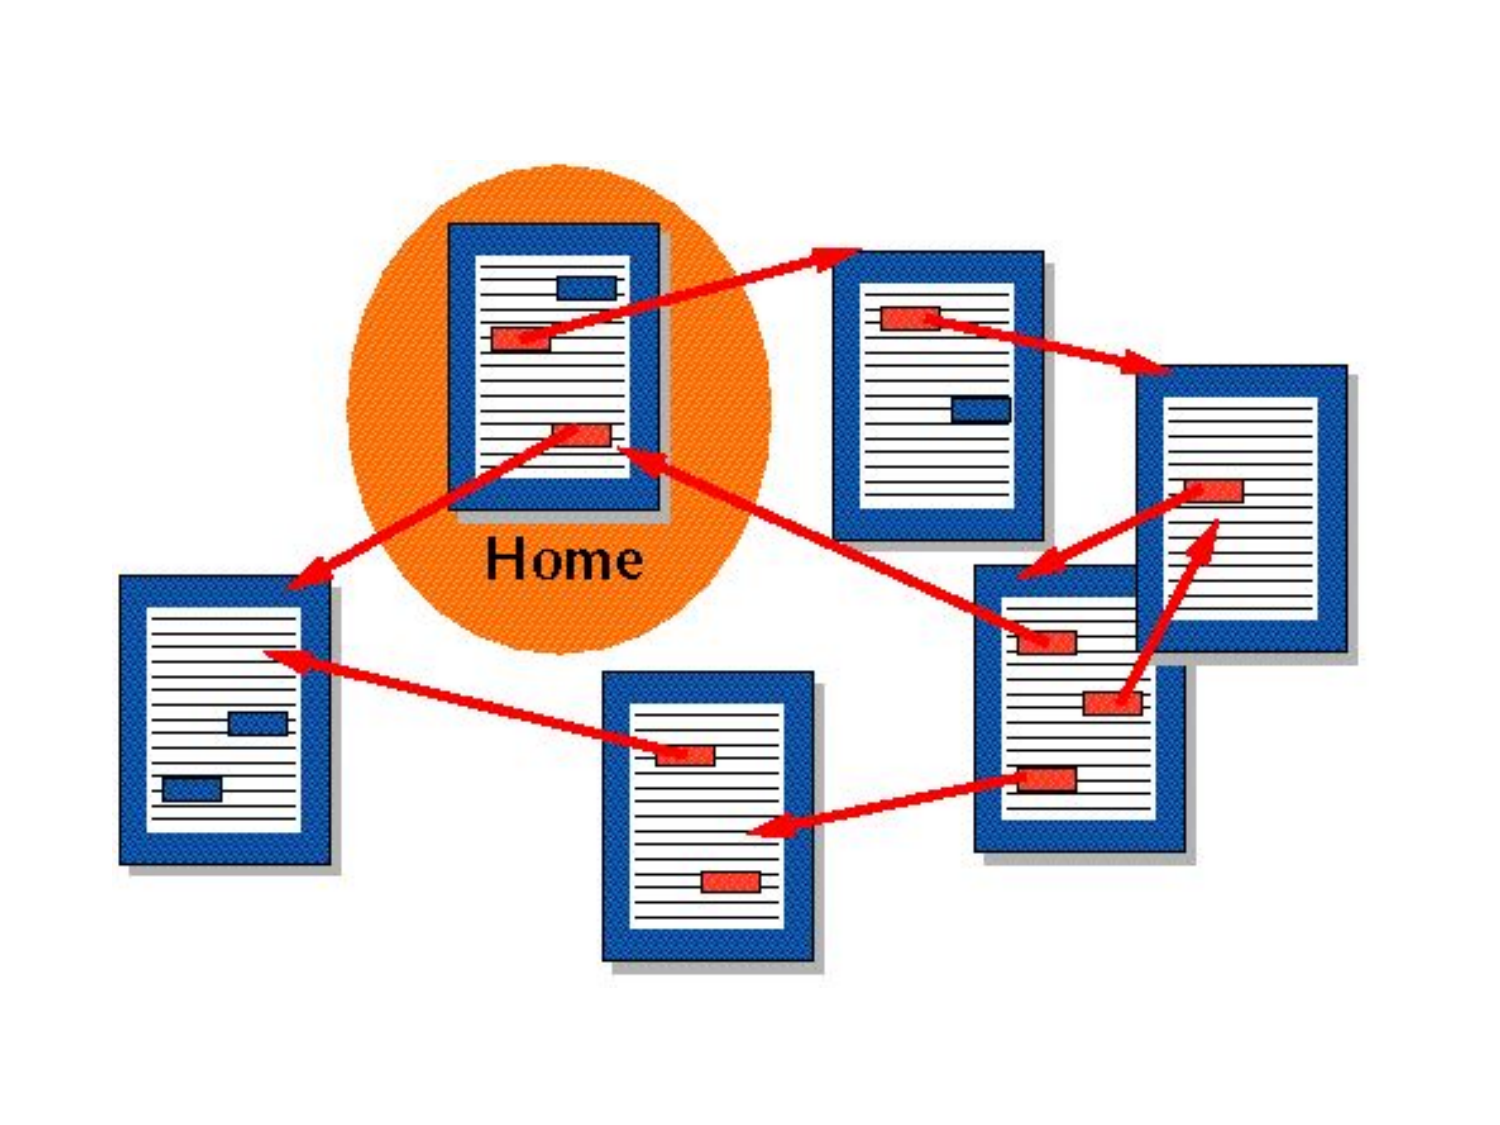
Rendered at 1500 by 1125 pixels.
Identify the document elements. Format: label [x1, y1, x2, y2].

picture [111, 160, 1370, 989]
